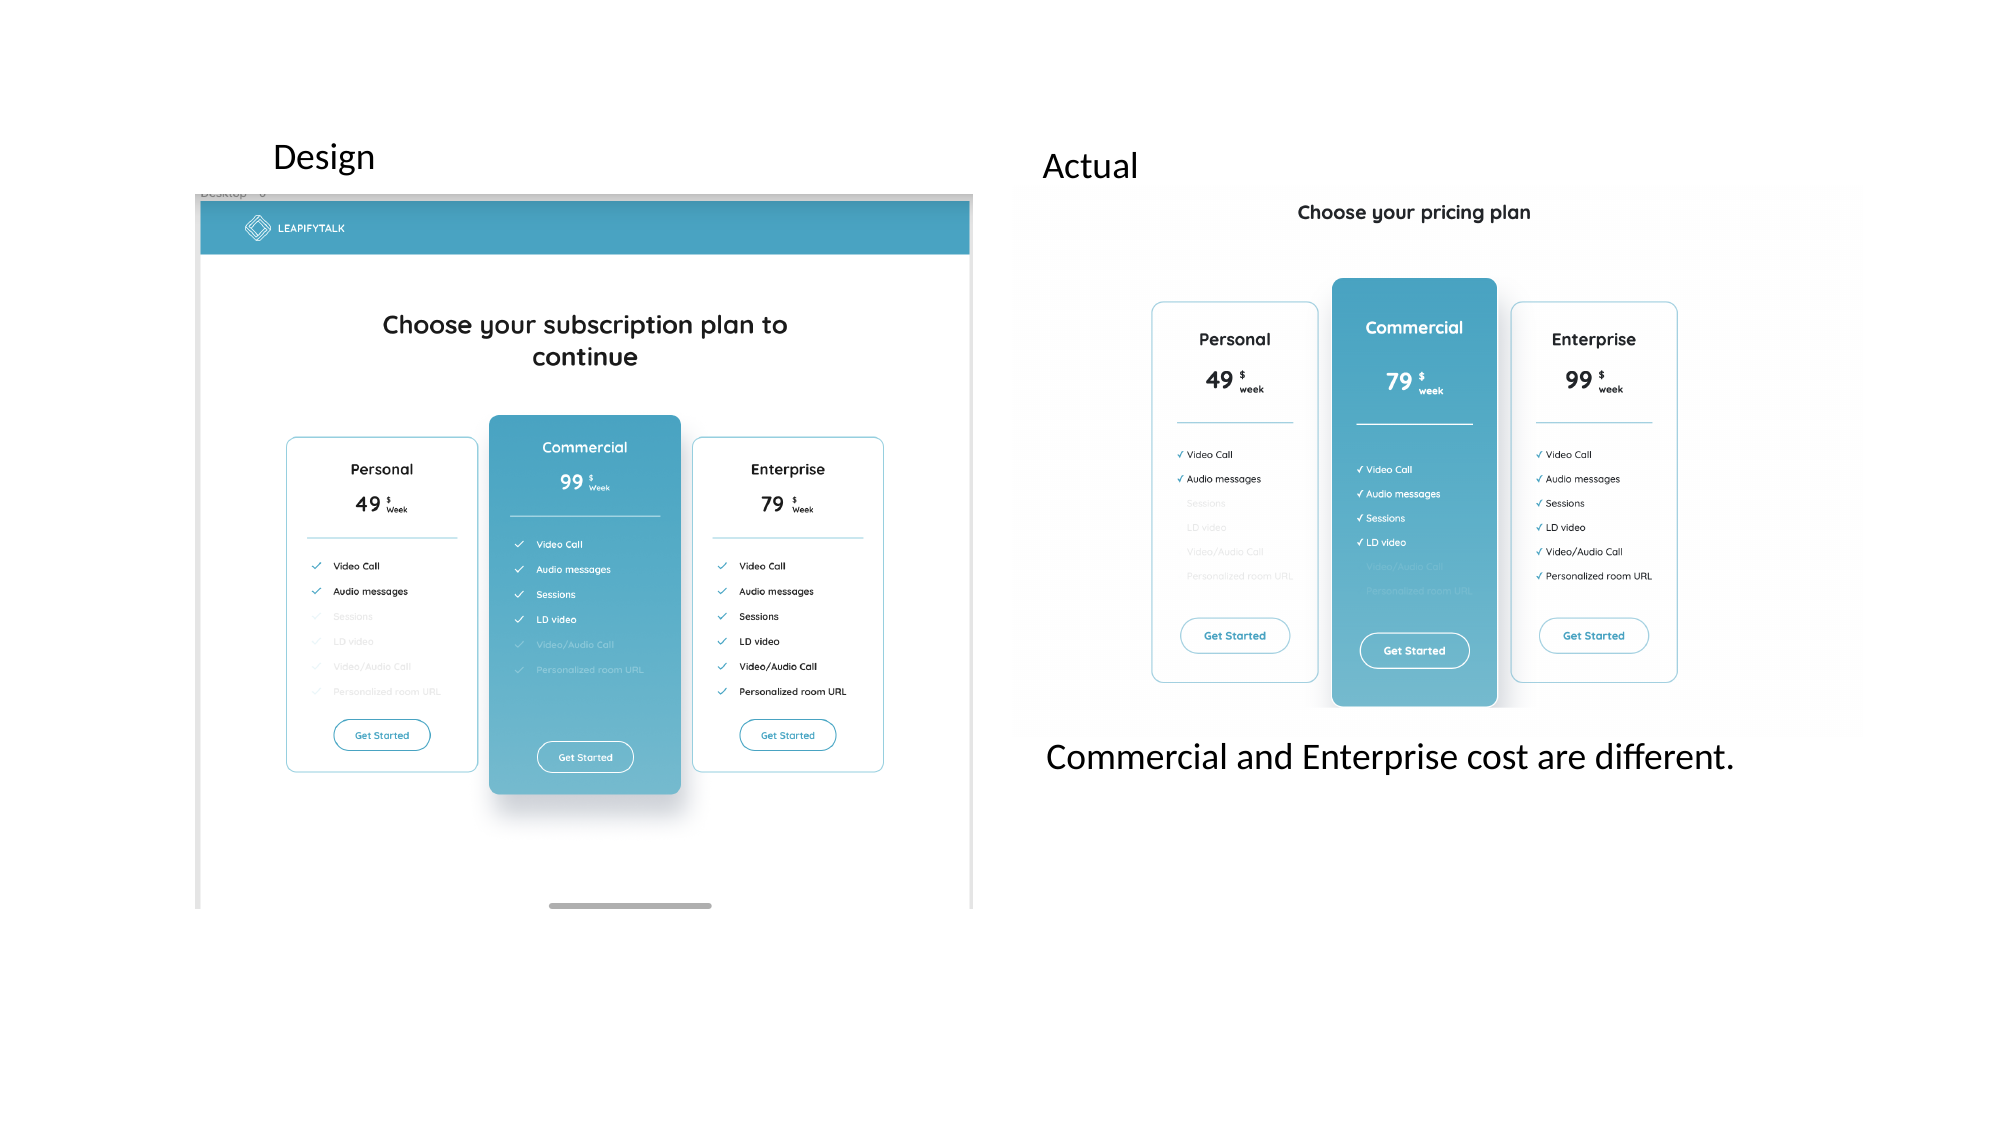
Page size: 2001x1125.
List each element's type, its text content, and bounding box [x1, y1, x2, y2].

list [1012, 185, 1863, 737]
text_box Commercial and Enterprise cost are different. [1031, 737, 1863, 785]
text_box Actual [1027, 133, 2000, 194]
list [195, 194, 973, 909]
text_box Design [258, 124, 391, 185]
